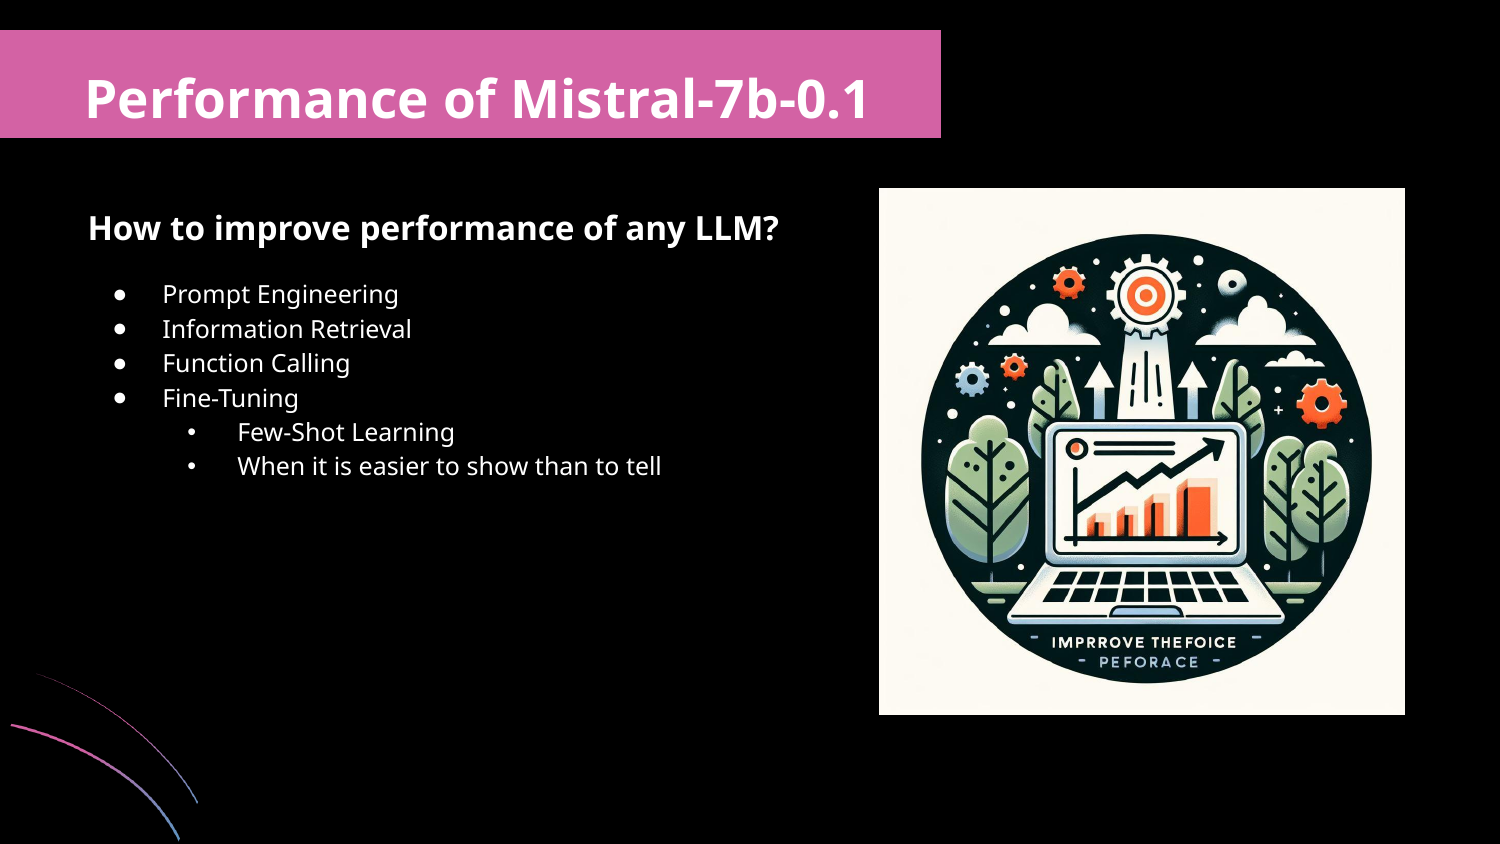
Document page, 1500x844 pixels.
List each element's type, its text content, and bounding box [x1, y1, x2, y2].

text_box Prompt Engineering Information Retrieval Function Calling Fine-Tuning Few-Shot Learning When it is easier to show than to tell [87, 274, 753, 481]
text_box [0, 670, 219, 844]
text_box How to improve performance of any LLM? [87, 182, 854, 265]
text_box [0, 20, 942, 139]
picture [878, 188, 1405, 715]
